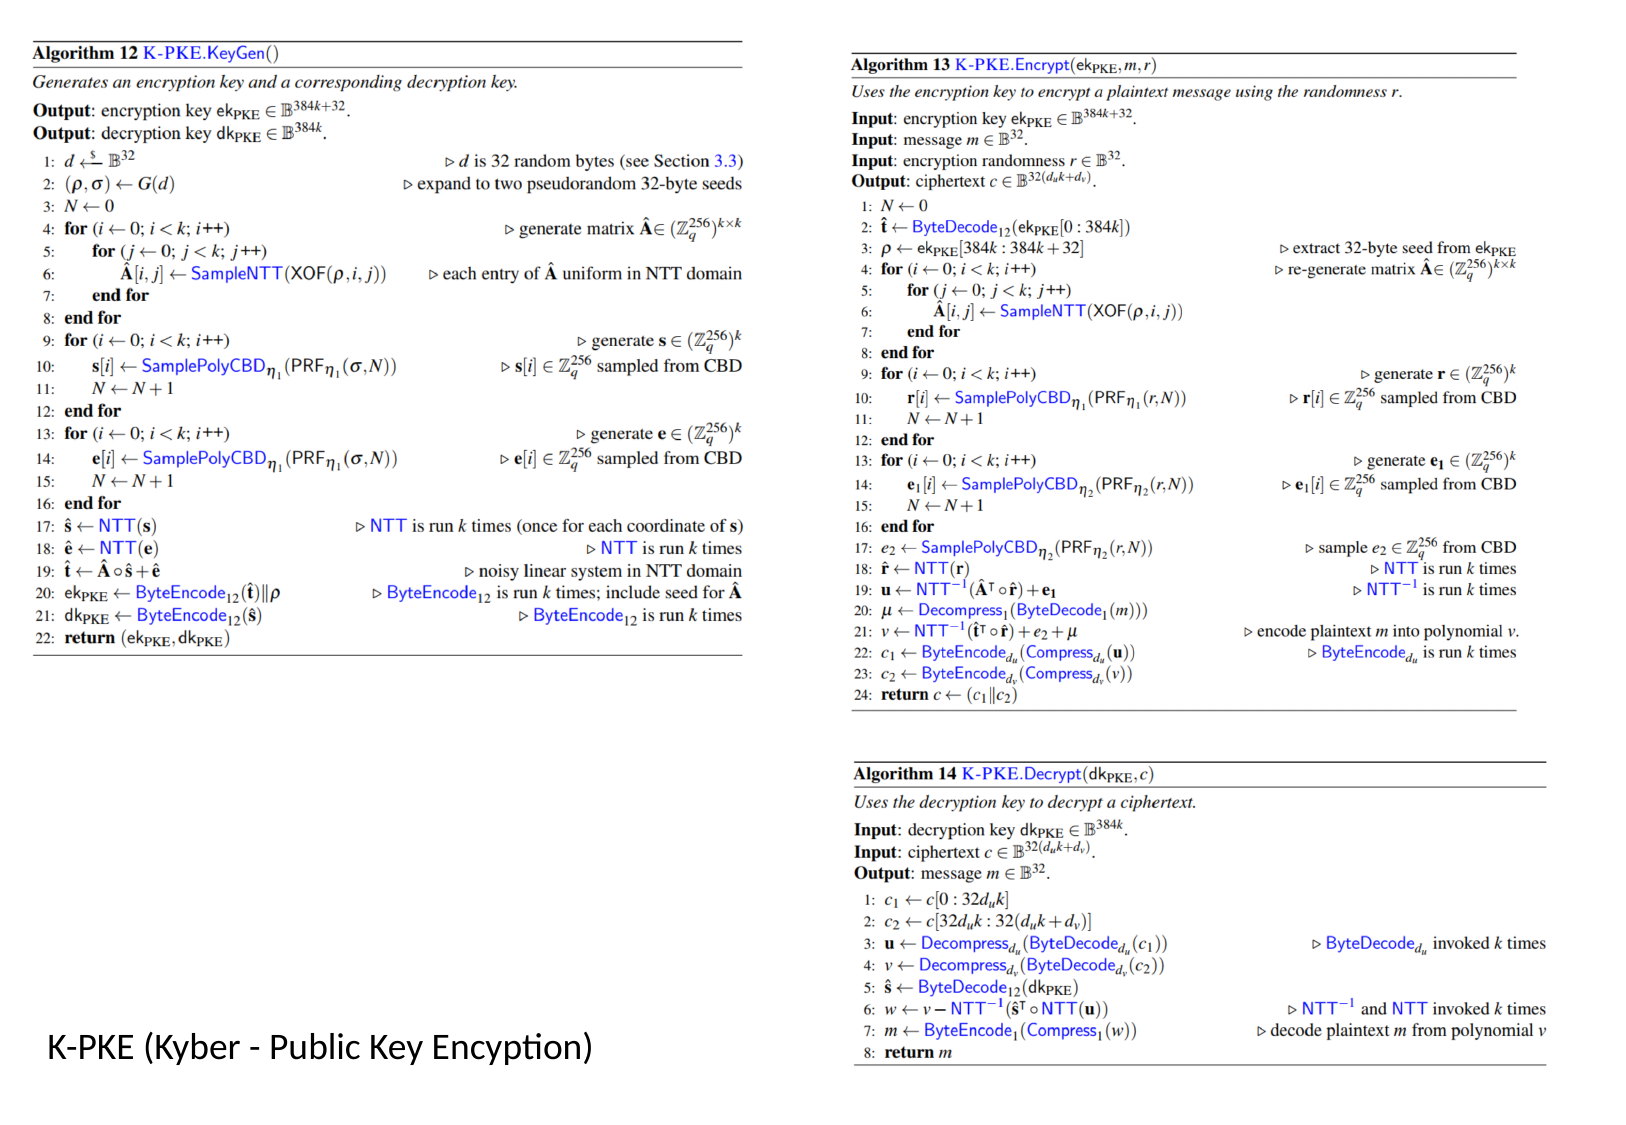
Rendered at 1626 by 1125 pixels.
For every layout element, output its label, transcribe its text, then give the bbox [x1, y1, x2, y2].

picture [28, 33, 753, 665]
picture [847, 749, 1561, 1075]
picture [847, 49, 1532, 720]
text_box K-PKE (Kyber - Public Key Encyption) [32, 1014, 610, 1075]
